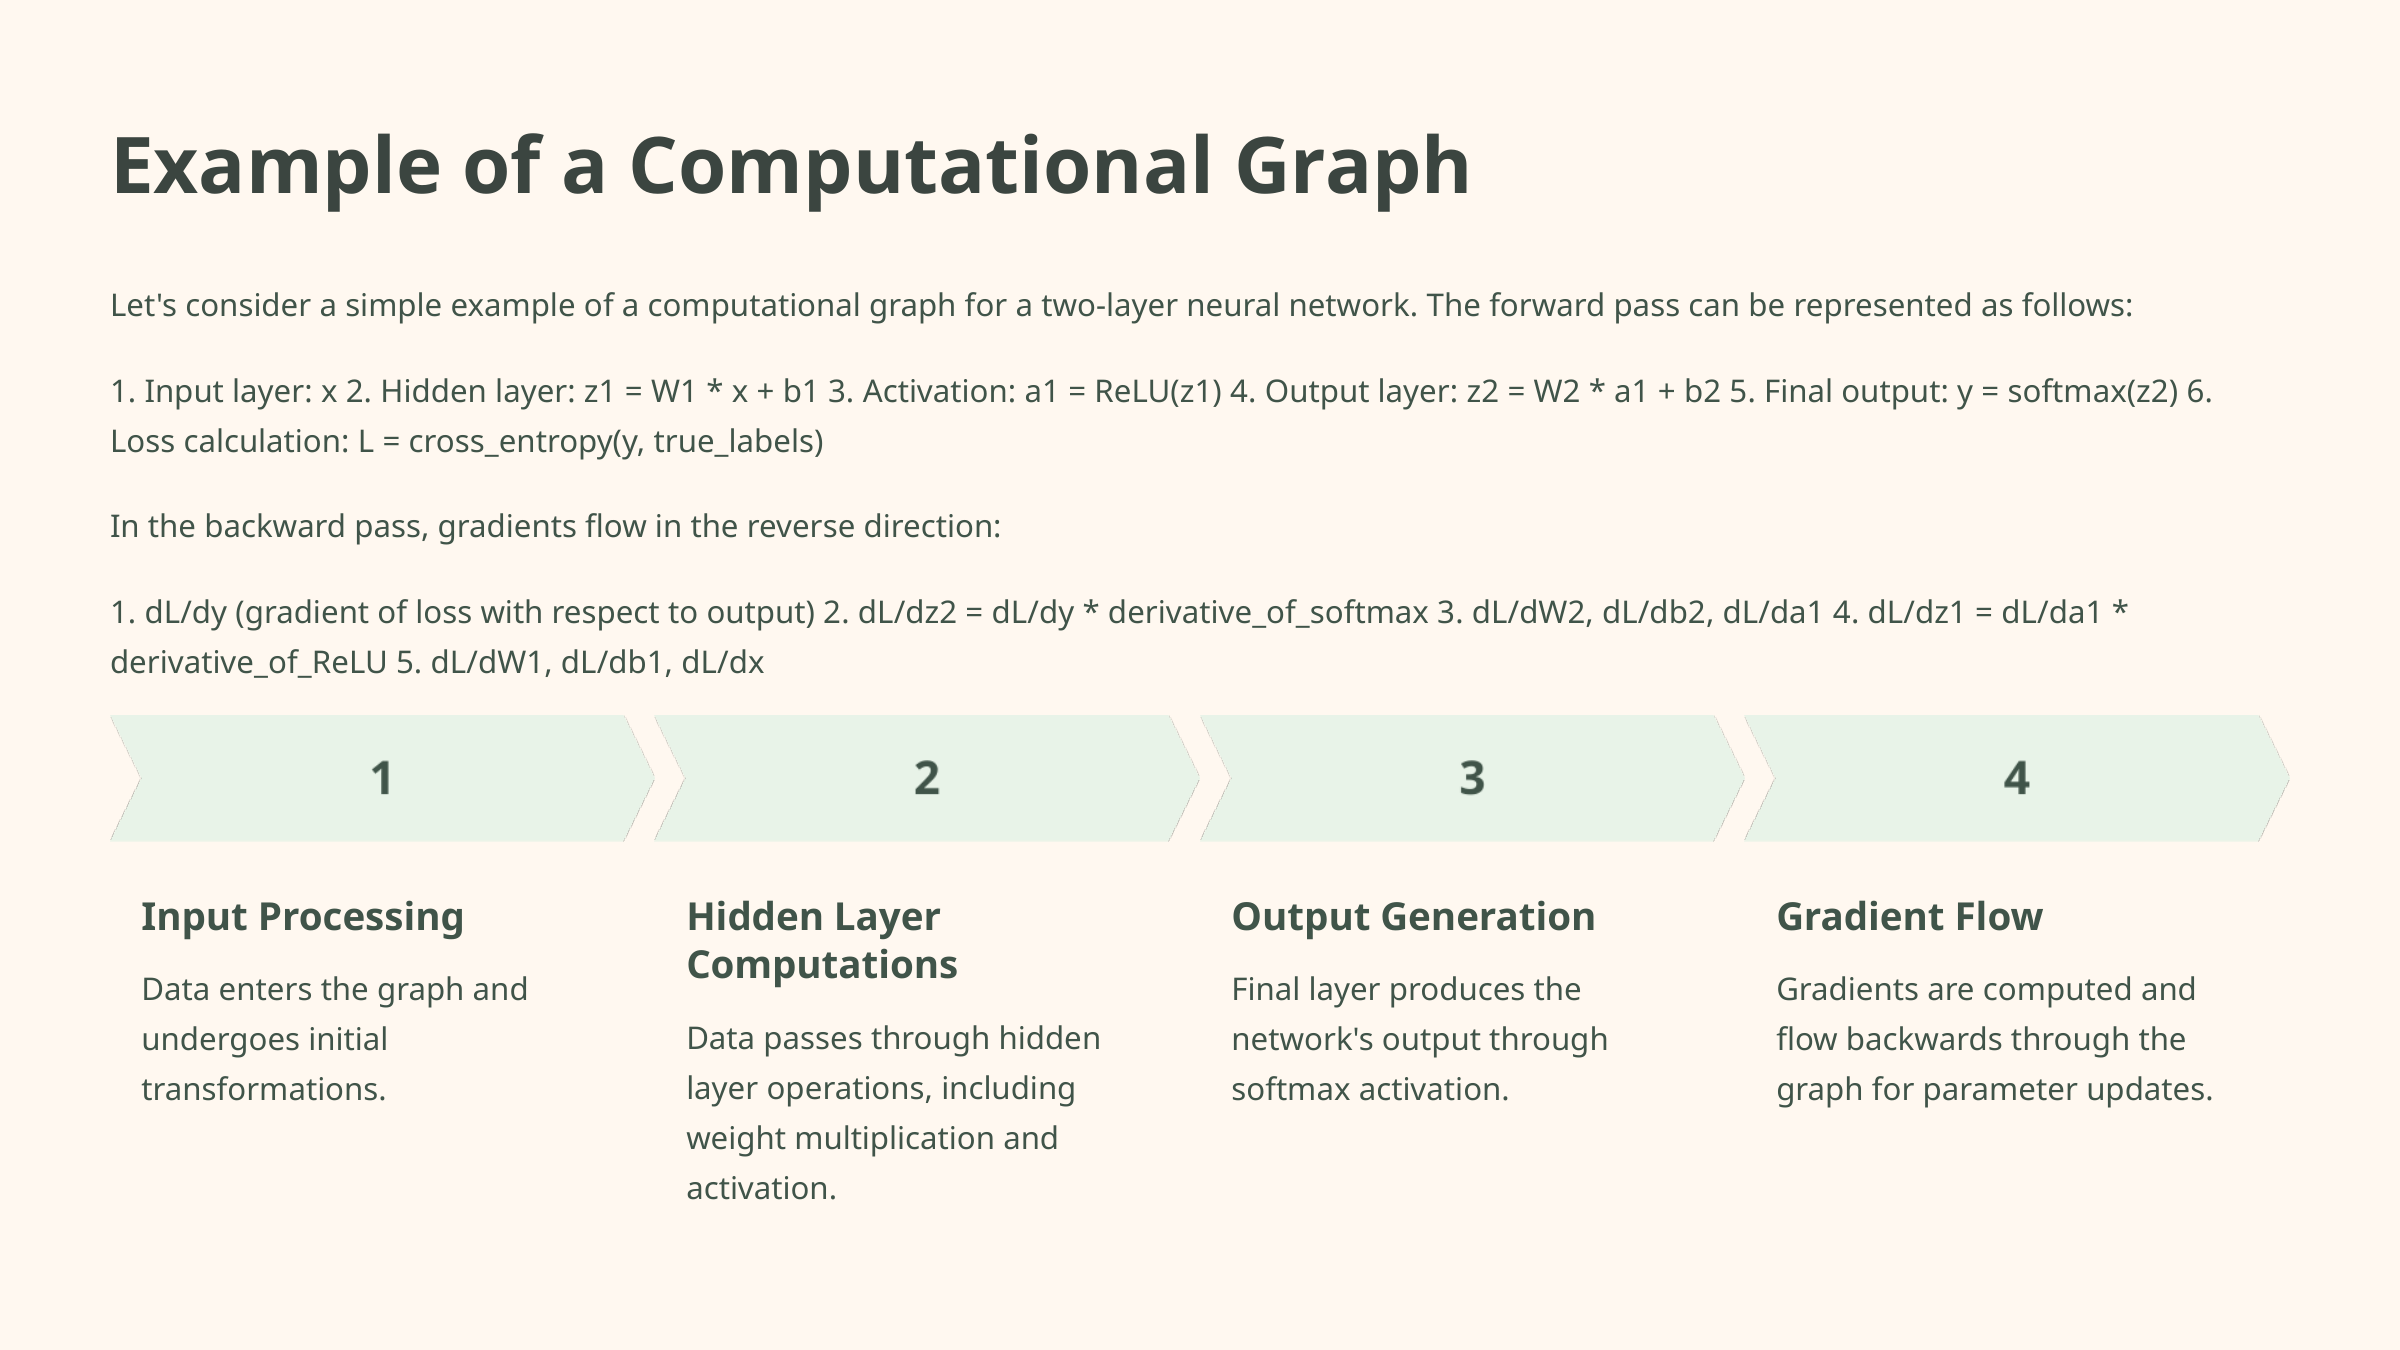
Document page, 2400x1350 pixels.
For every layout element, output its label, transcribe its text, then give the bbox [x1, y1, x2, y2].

text_box 1. Input layer: x 2. Hidden layer: z1 = W1 * x + b1 3. Activation: a1 = ReLU(z1) 4. Output layer: z2 = W2 * a1 + b2 5. Final output: y = softmax(z2) 6. Loss calculation: L = cross_entropy(y, true_labels) [109, 358, 2290, 459]
text_box Example of a Computational Graph [109, 111, 1503, 210]
text_box 1. dL/dy (gradient of loss with respect to output) 2. dL/dz2 = dL/dy * derivative_of_softmax 3. dL/dW2, dL/db2, dL/da1 4. dL/dz1 = dL/da1 * derivative_of_ReLU 5. dL/dW1, dL/db1, dL/dx [109, 579, 2290, 681]
text_box In the backward pass, gradients flow in the reverse direction: [109, 494, 2290, 545]
text_box Output Generation [1231, 888, 1625, 938]
text_box Data enters the graph and undergoes initial transformations. [141, 956, 624, 1108]
text_box Final layer produces the network's output through softmax activation. [1231, 956, 1714, 1108]
text_box Let's consider a simple example of a computational graph for a two-layer neural network. The forward pass can be represented as follows: [109, 272, 2290, 323]
text_box Gradients are computed and flow backwards through the graph for parameter updates. [1776, 956, 2259, 1108]
text_box Gradient Flow [1776, 888, 2170, 938]
text_box Data passes through hidden layer operations, including weight multiplication and activation. [686, 1005, 1169, 1207]
text_box Input Processing [141, 888, 535, 938]
picture [109, 715, 2290, 842]
text_box Hidden Layer Computations [686, 888, 1169, 987]
